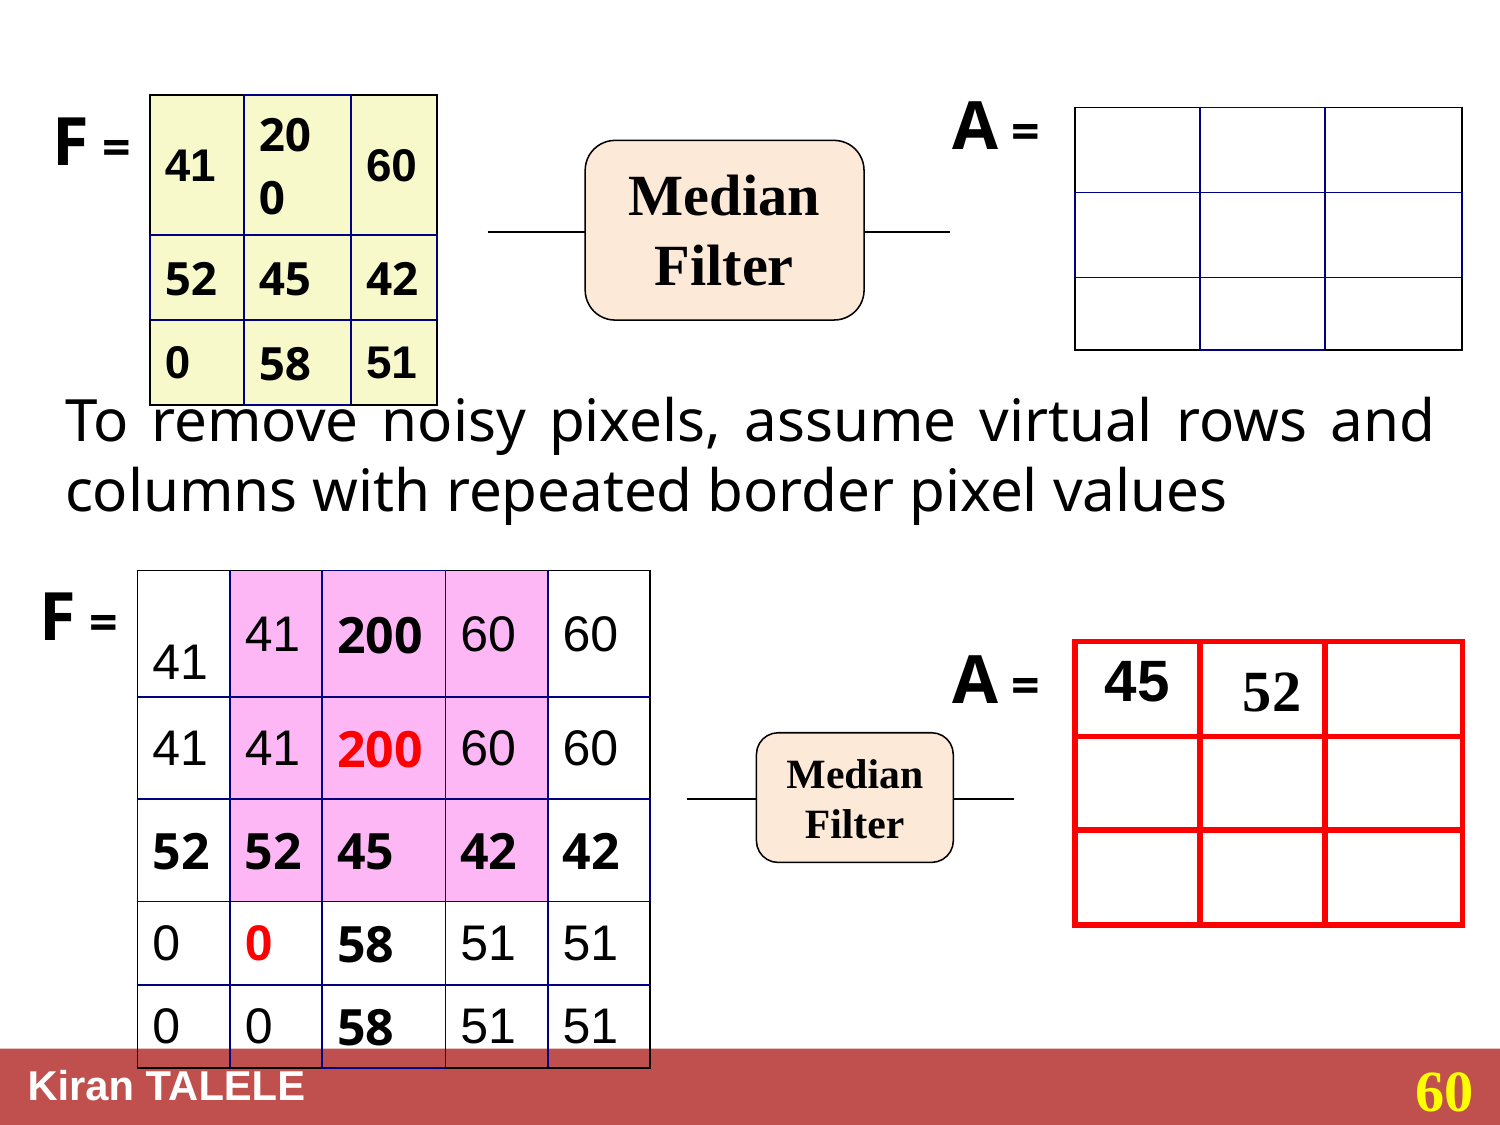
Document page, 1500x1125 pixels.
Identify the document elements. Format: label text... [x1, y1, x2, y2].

table_header 60 [352, 96, 436, 234]
table_cell 42 [549, 800, 649, 901]
text_box F = [37, 91, 188, 188]
text_box A = [937, 75, 1088, 171]
table_cell 0 [231, 902, 321, 984]
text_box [487, 140, 951, 321]
table_cell 45 [245, 236, 350, 319]
table_cell 0 [138, 986, 229, 1044]
table_cell [1326, 193, 1461, 277]
table_cell 51 [549, 902, 649, 984]
table_cell [1203, 739, 1322, 827]
table_cell 58 [323, 902, 445, 984]
table_cell 52 [138, 800, 229, 901]
table_header [1328, 644, 1460, 734]
table_cell 60 [549, 698, 649, 798]
table_cell 200 [323, 698, 445, 798]
table_cell 0 [231, 986, 321, 1044]
table_header 200 [245, 96, 350, 234]
table_cell 58 [245, 321, 350, 374]
table_cell [1201, 278, 1324, 349]
table_cell 51 [549, 986, 649, 1044]
table_cell 42 [446, 800, 547, 901]
table_cell 51 [352, 321, 436, 374]
table_cell 52 [231, 800, 321, 901]
table_cell 51 [446, 902, 547, 984]
table_cell 42 [352, 236, 436, 319]
text_box 52 [1227, 645, 1317, 732]
table_cell 60 [446, 698, 547, 798]
table_cell 0 [138, 902, 229, 984]
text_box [687, 732, 1015, 863]
text_box A = [937, 629, 1088, 725]
table_cell [1078, 833, 1197, 922]
table_cell [1328, 833, 1460, 922]
table_cell 51 [446, 986, 547, 1044]
text_box F = [24, 566, 175, 663]
table_header 41 [231, 571, 321, 696]
table_header 200 [323, 571, 445, 696]
table_cell [1076, 278, 1199, 349]
table_header 60 [549, 571, 649, 696]
table_header 60 [446, 571, 547, 696]
table_cell 45 [323, 800, 445, 901]
table_header [1076, 108, 1199, 192]
table_header 41 [138, 571, 229, 696]
table_cell 58 [323, 986, 445, 1044]
table_cell 52 [151, 236, 243, 319]
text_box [0, 1045, 1500, 1125]
table_header [1326, 108, 1461, 192]
table_cell [1078, 739, 1197, 827]
text_box To remove noisy pixels, assume virtual rows and columns with repeated border pixel values [50, 374, 1450, 532]
table_cell [1328, 739, 1460, 827]
table_header [1203, 644, 1322, 734]
table_cell [1326, 278, 1461, 349]
table_cell [1203, 833, 1322, 922]
table_header [1201, 108, 1324, 192]
table_cell 41 [138, 698, 229, 798]
table_header 41 [151, 96, 243, 234]
table_cell [1201, 193, 1324, 277]
table_cell [1076, 193, 1199, 277]
table_header 45 [1078, 644, 1197, 734]
table_cell 0 [151, 321, 243, 374]
table_cell 41 [231, 698, 321, 798]
